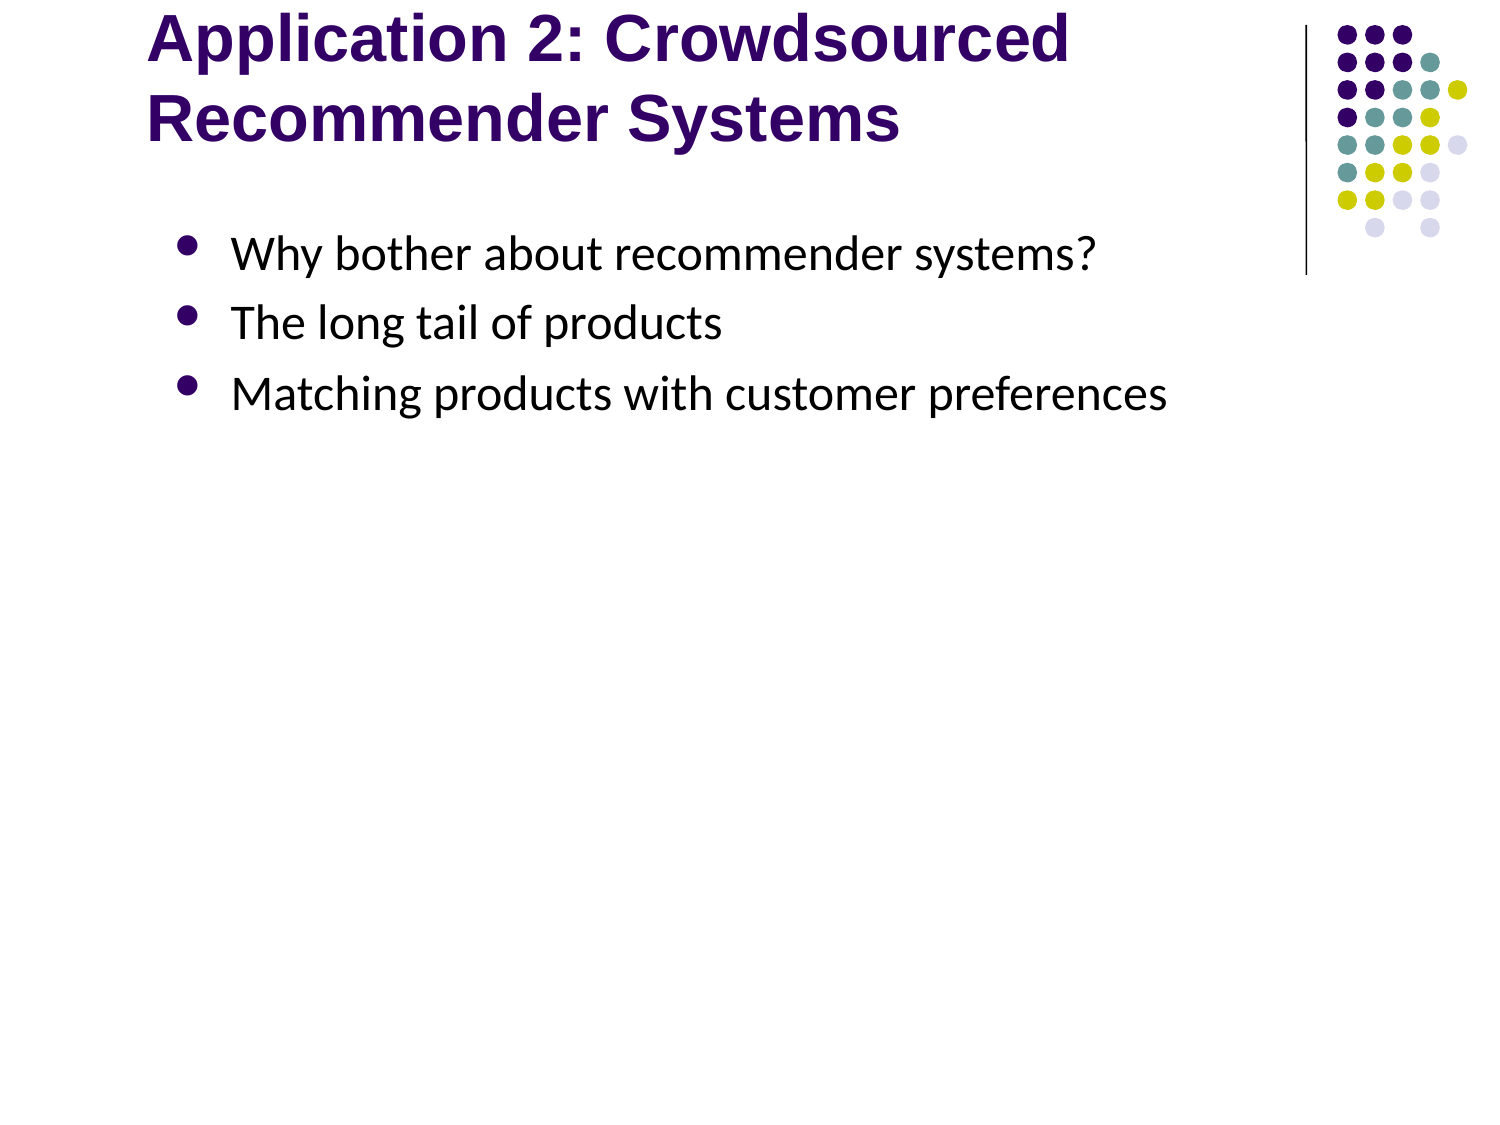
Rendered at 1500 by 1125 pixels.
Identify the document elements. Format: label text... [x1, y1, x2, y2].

title Application 2: Crowdsourced Recommender Systems [131, 0, 1313, 163]
list Why bother about recommender systems? The long tail of products Matching products with customer preferences [159, 212, 1341, 1038]
